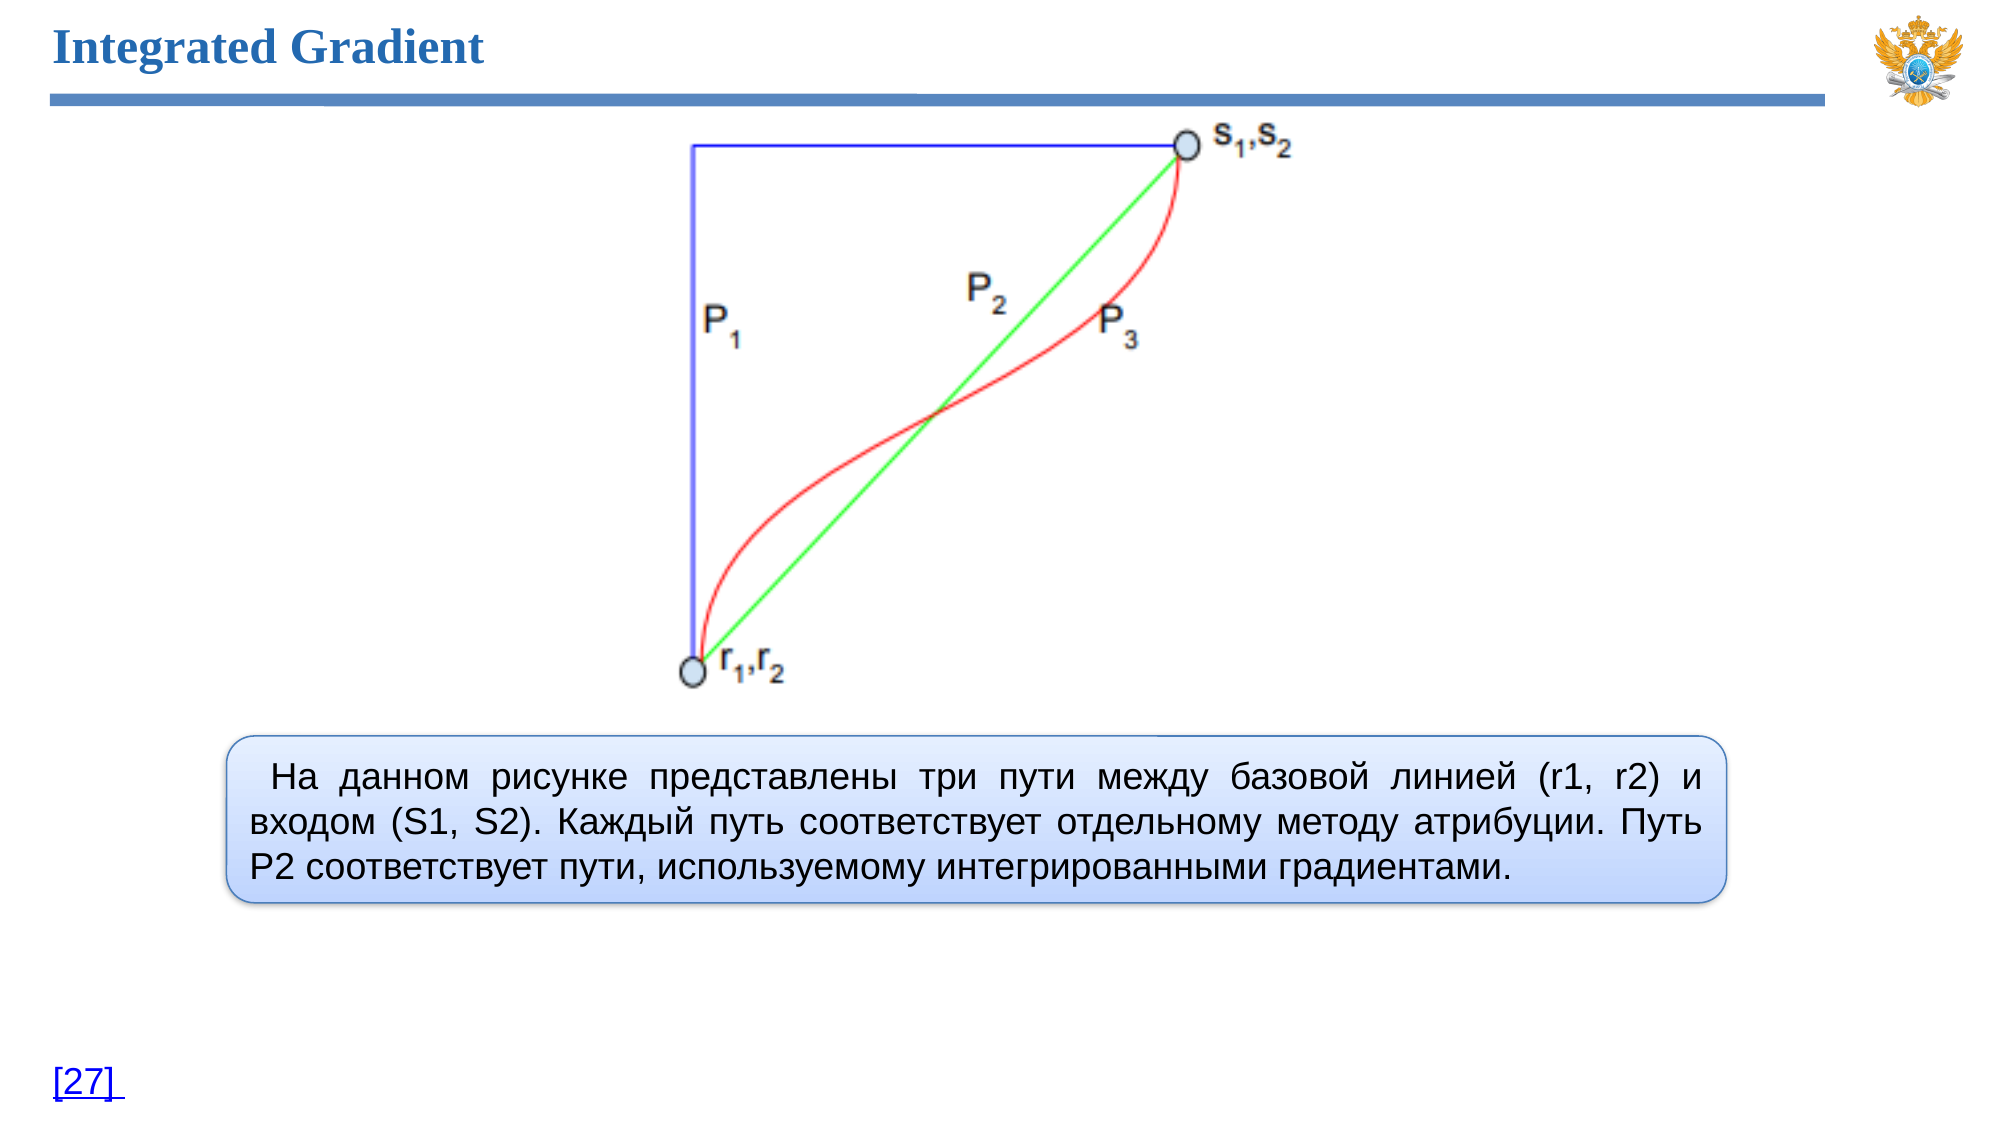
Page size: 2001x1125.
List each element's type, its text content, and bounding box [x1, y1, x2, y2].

text_box На данном рисунке представлены три пути между базовой линией (r1, r2) и входом (S1, S2). Каждый путь соответствует отдельному методу атрибуции. Путь P2 соответствует пути, используемому интегрированными градиентами. [225, 735, 1728, 904]
title Integrated Gradient [49, 13, 1868, 84]
picture [314, 115, 1639, 719]
text_box [27] [37, 1049, 141, 1110]
picture [1869, 13, 1966, 109]
